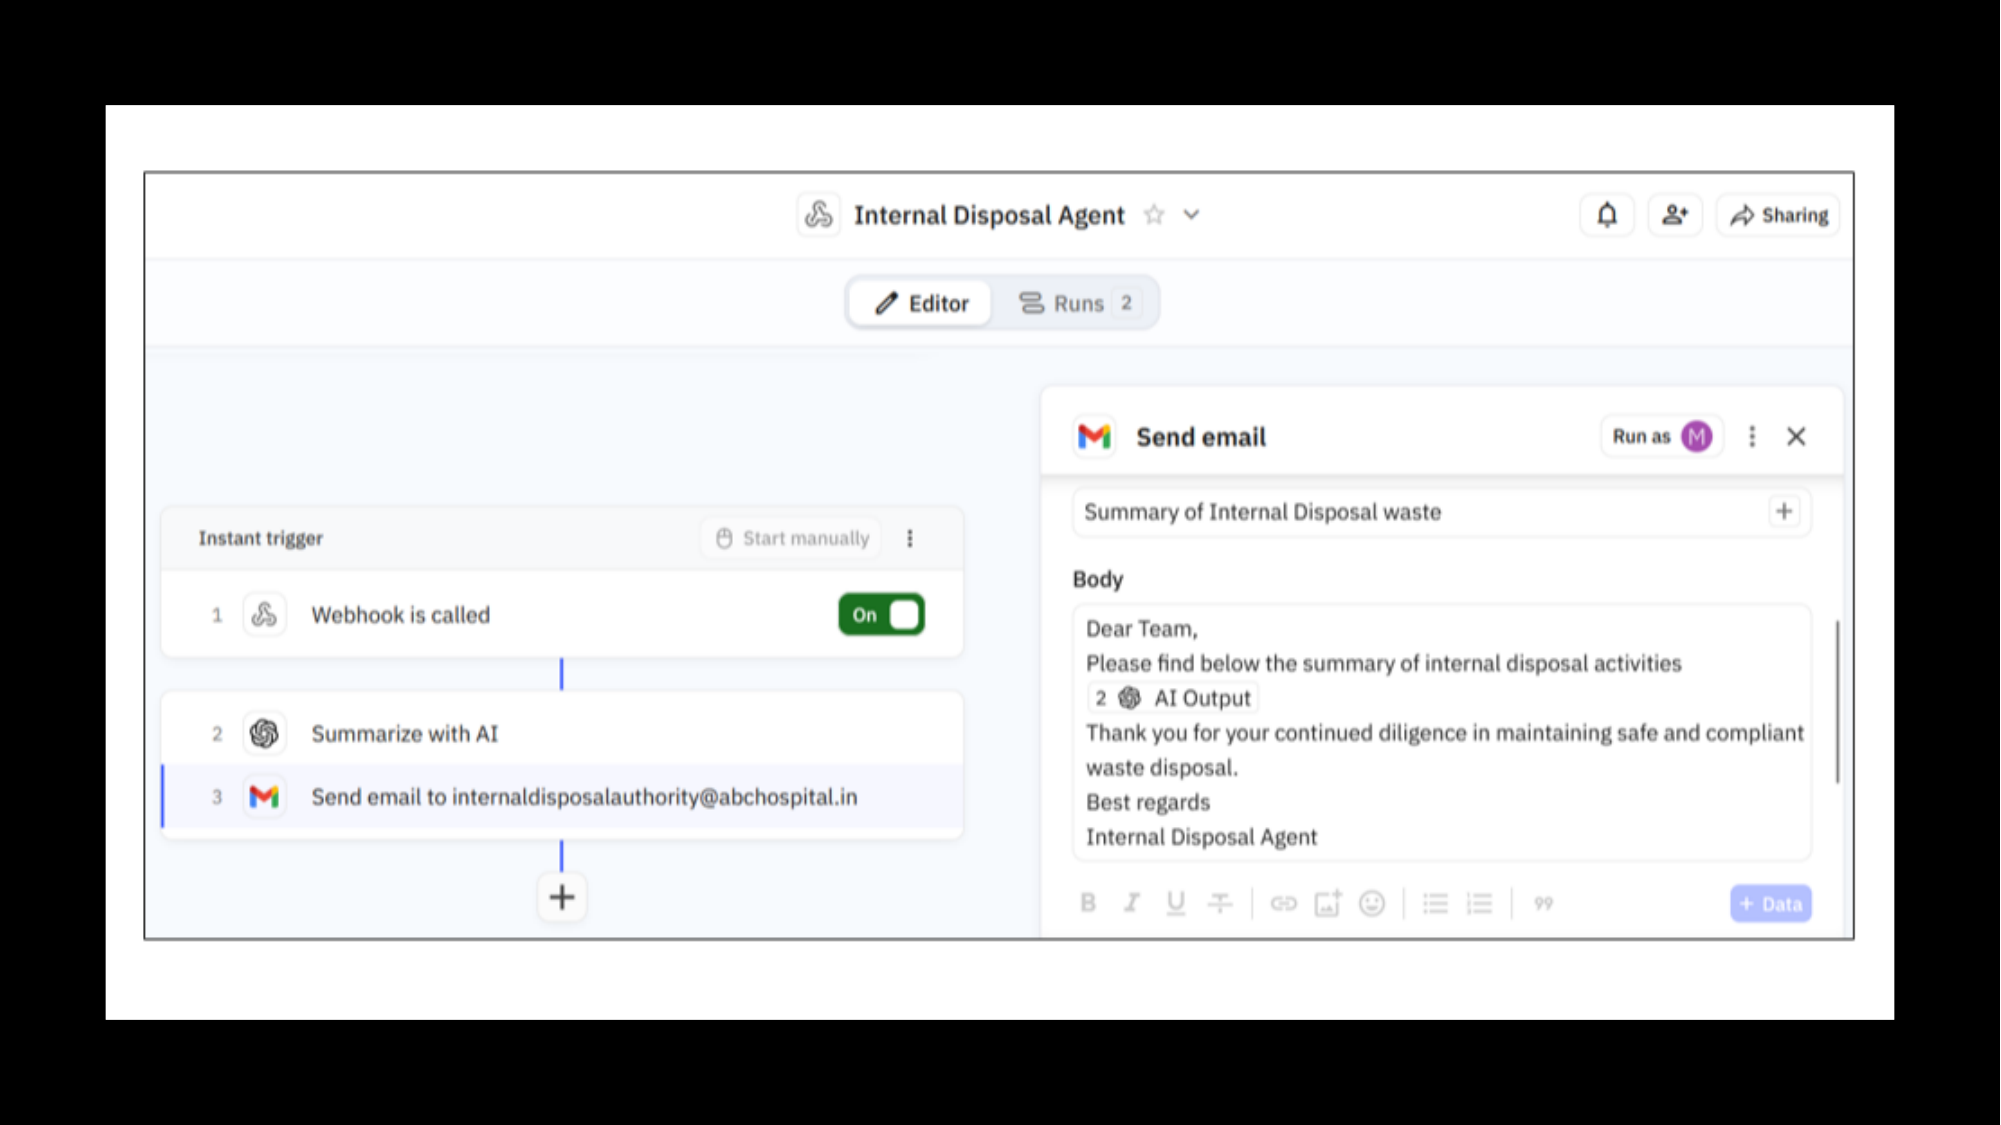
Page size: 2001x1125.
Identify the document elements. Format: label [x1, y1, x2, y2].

text_box [0, 0, 2000, 1125]
text_box [107, 106, 1893, 1019]
picture [124, 151, 1875, 974]
